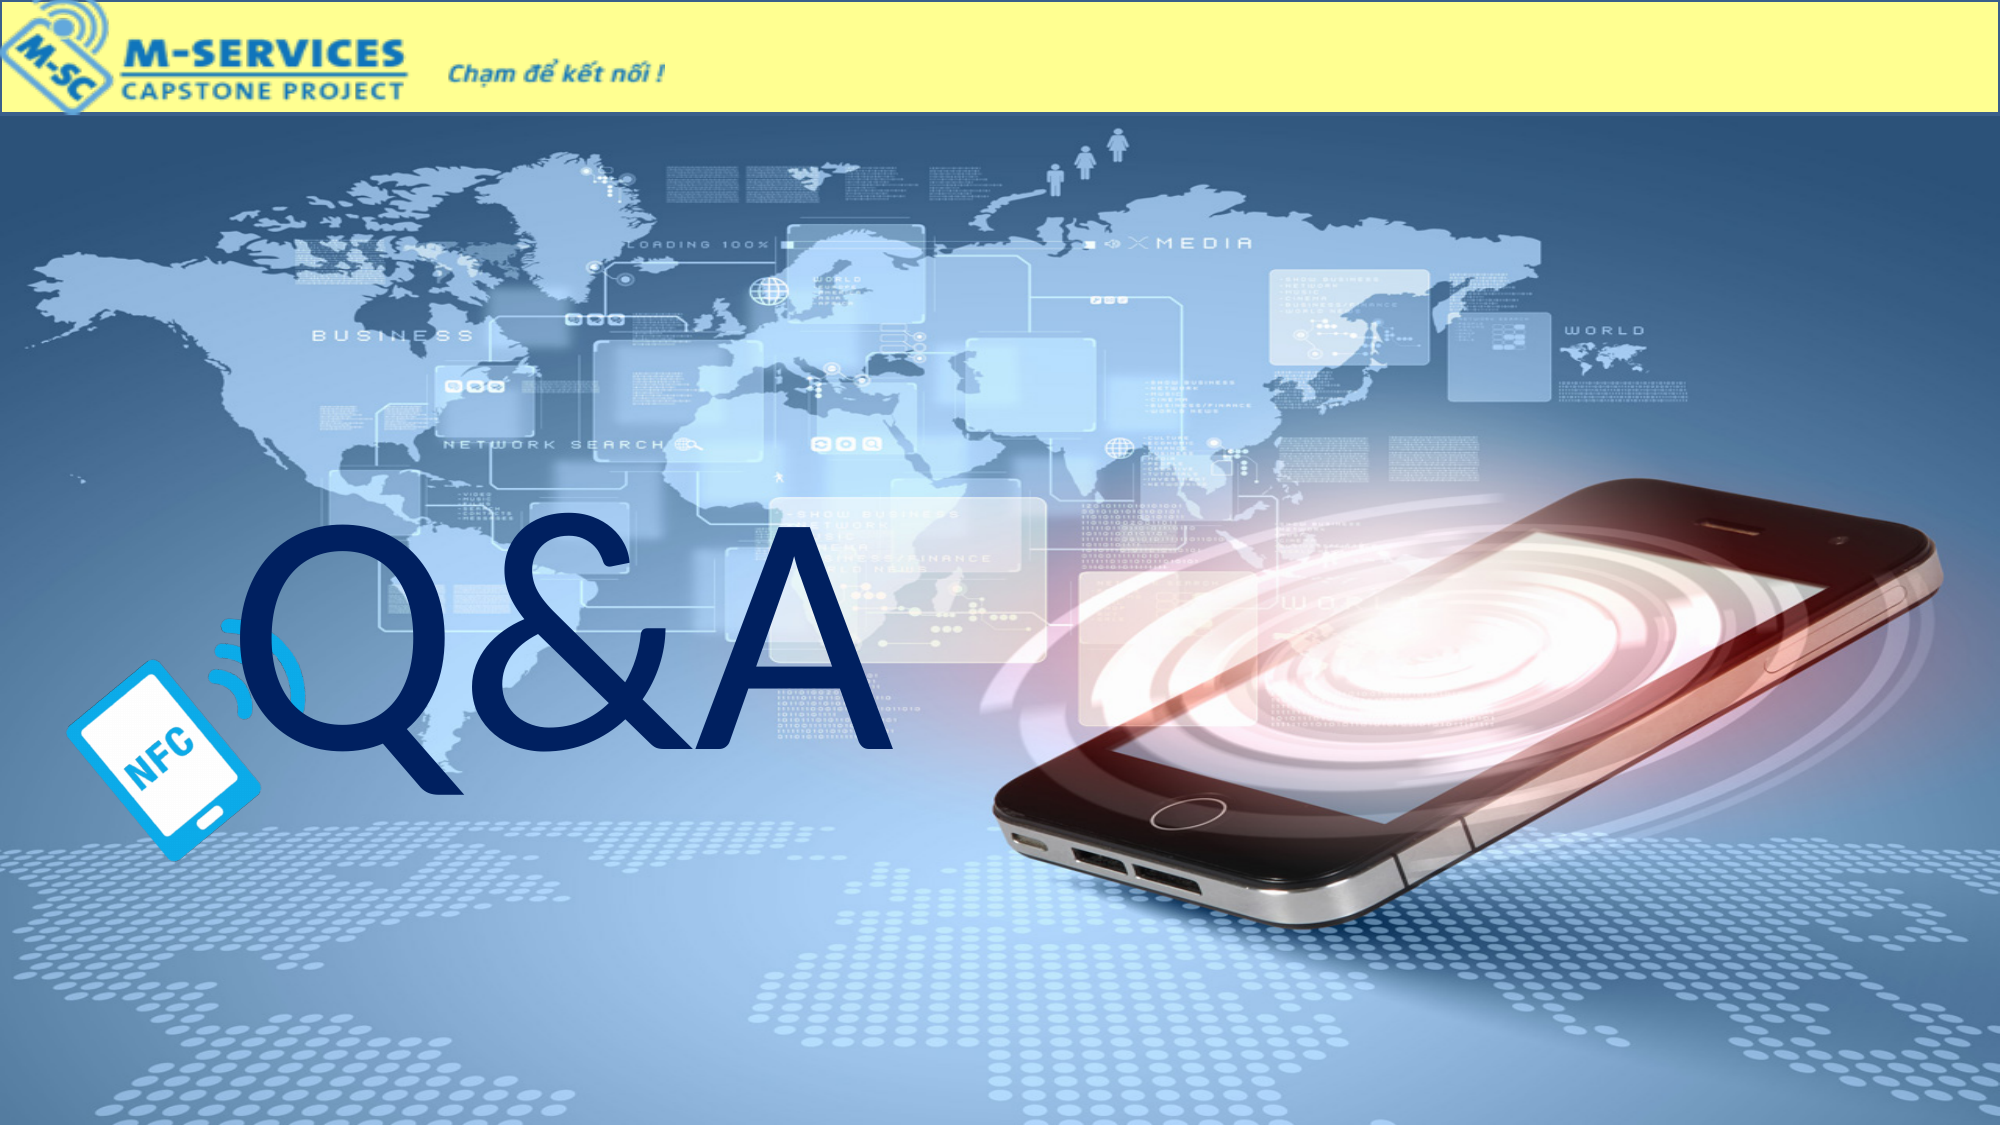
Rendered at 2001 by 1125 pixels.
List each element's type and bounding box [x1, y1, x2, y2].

text_box [0, 0, 2000, 1125]
